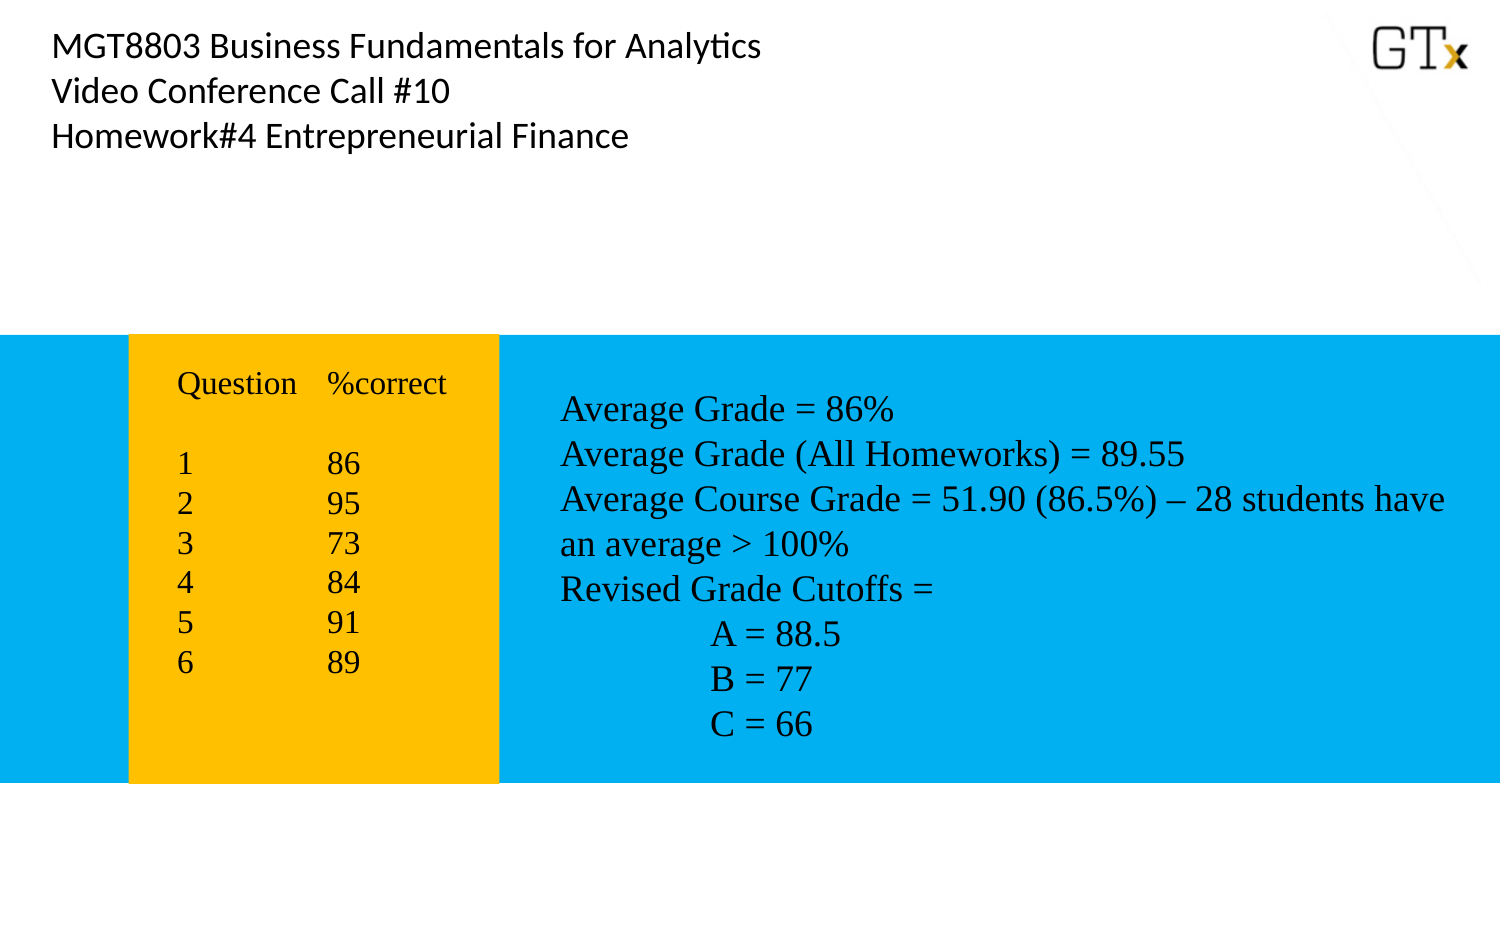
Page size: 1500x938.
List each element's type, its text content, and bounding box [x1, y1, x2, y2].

text_box [128, 334, 500, 784]
text_box [500, 334, 1500, 783]
text_box MGT8803 Business Fundamentals for Analytics Video Conference Call #10 Homework#4 Entrepreneurial Finance [36, 13, 963, 163]
text_box Question %correct 1 86 2 95 3 73 4 84 5 91 6 89 [162, 353, 580, 760]
text_box [0, 334, 128, 783]
text_box Average Grade = 86% Average Grade (All Homeworks) = 89.55 Average Course Grade = 51.90 (86.5%) – 28 students have an average > 100% Revised Grade Cutoffs = A = 88.5 B = 77 C = 66 [545, 376, 1473, 797]
picture [0, 0, 1500, 312]
